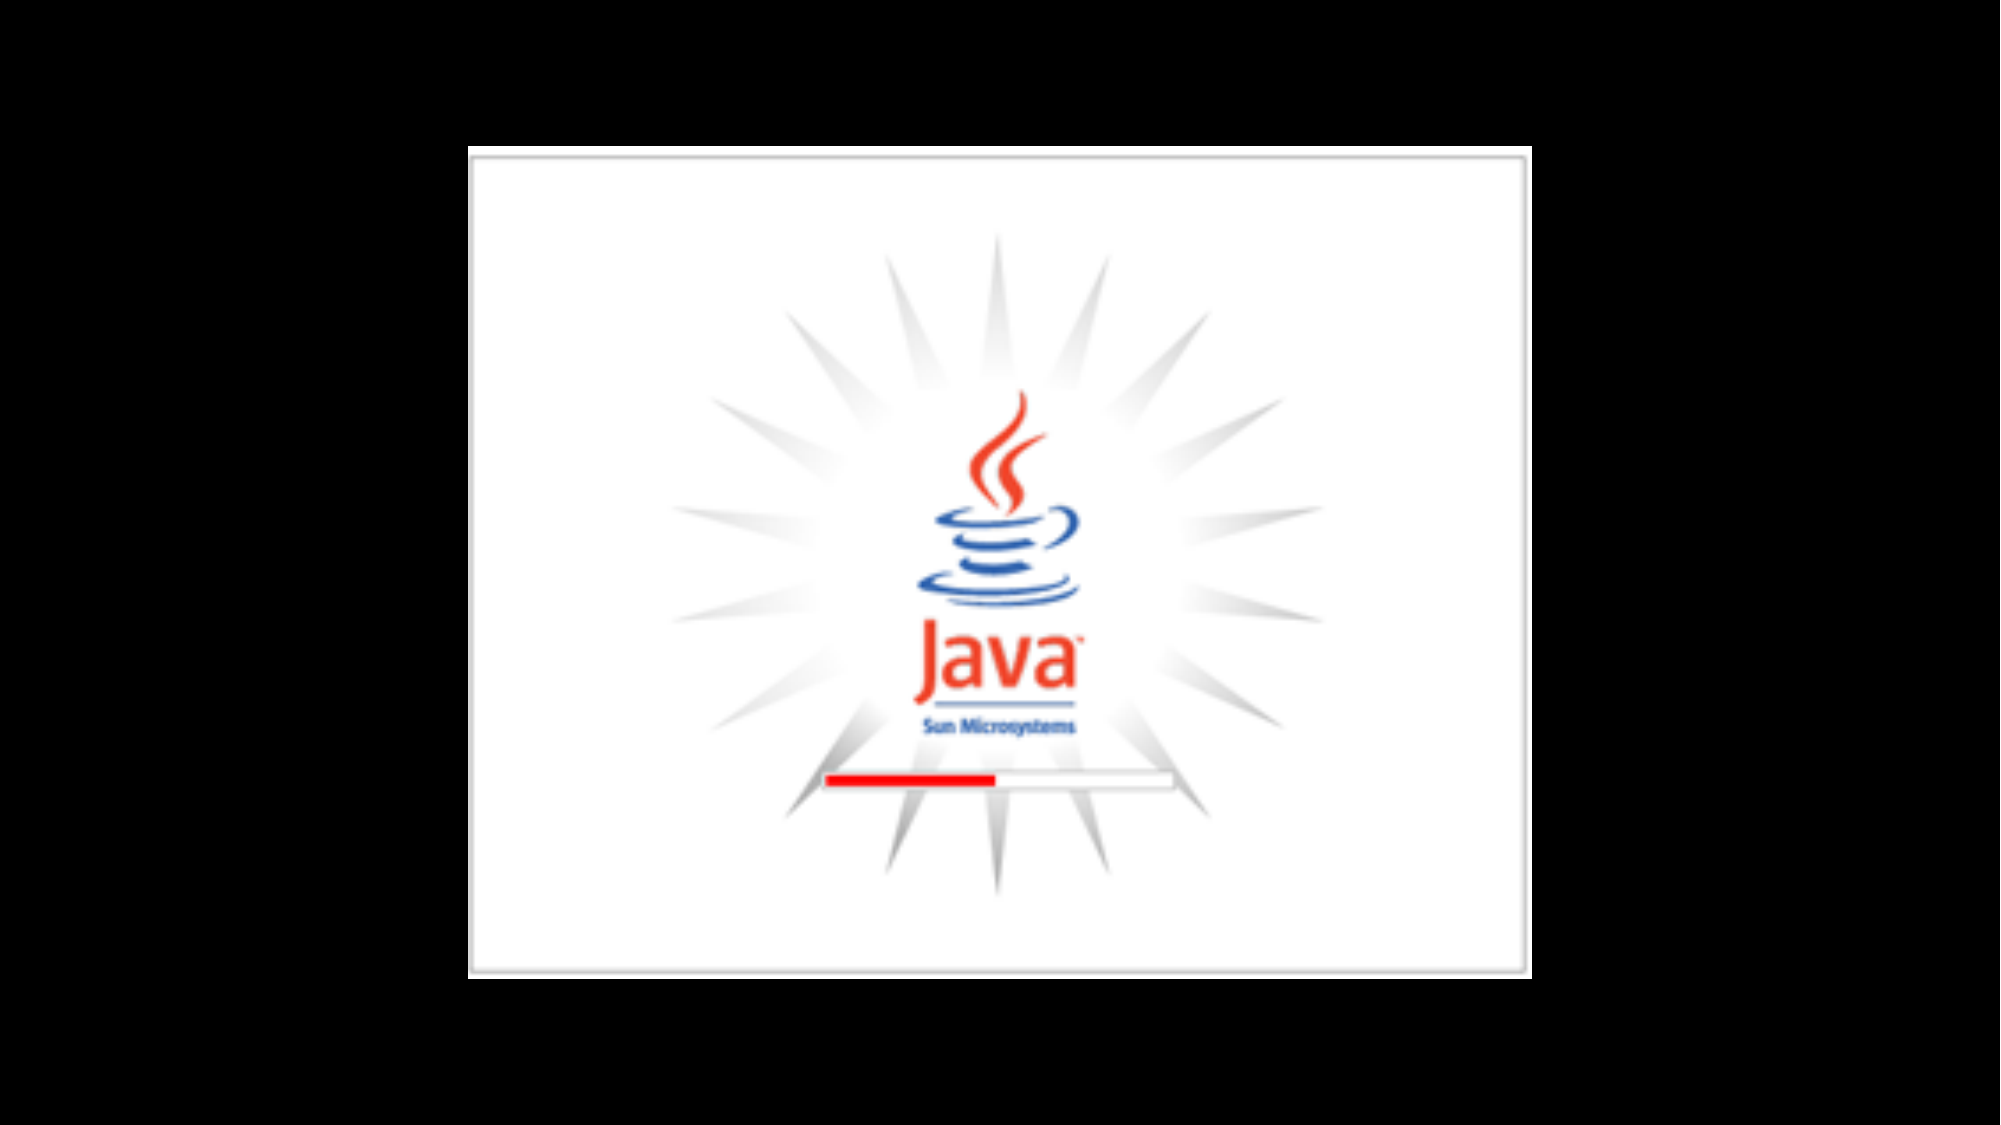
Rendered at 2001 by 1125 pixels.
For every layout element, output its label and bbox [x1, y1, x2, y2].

picture [468, 146, 1532, 979]
